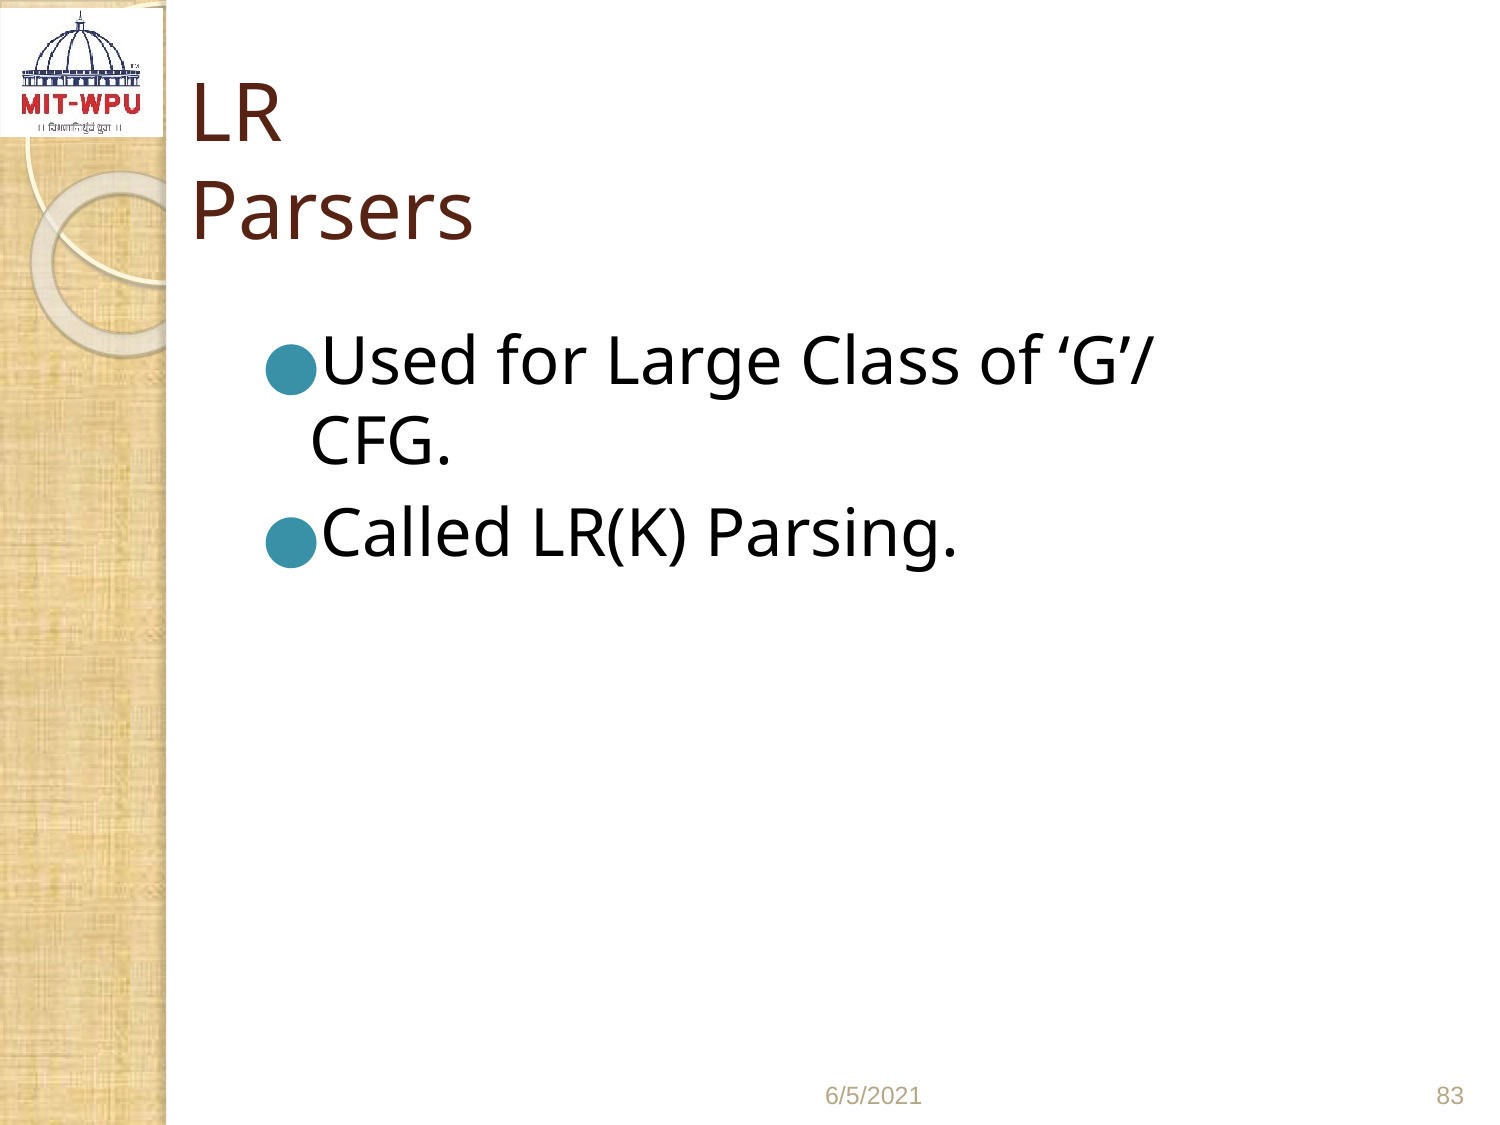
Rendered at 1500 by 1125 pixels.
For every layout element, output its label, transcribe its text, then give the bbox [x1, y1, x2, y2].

text_box 6/5/2021 [822, 1074, 925, 1110]
picture [0, 0, 166, 1125]
text_box Used for Large Class of ‘G’/ CFG. Called LR(K) Parsing. [261, 302, 1218, 570]
slide_number ‹#› [1424, 1074, 1479, 1125]
title LR Parsers [187, 58, 545, 256]
